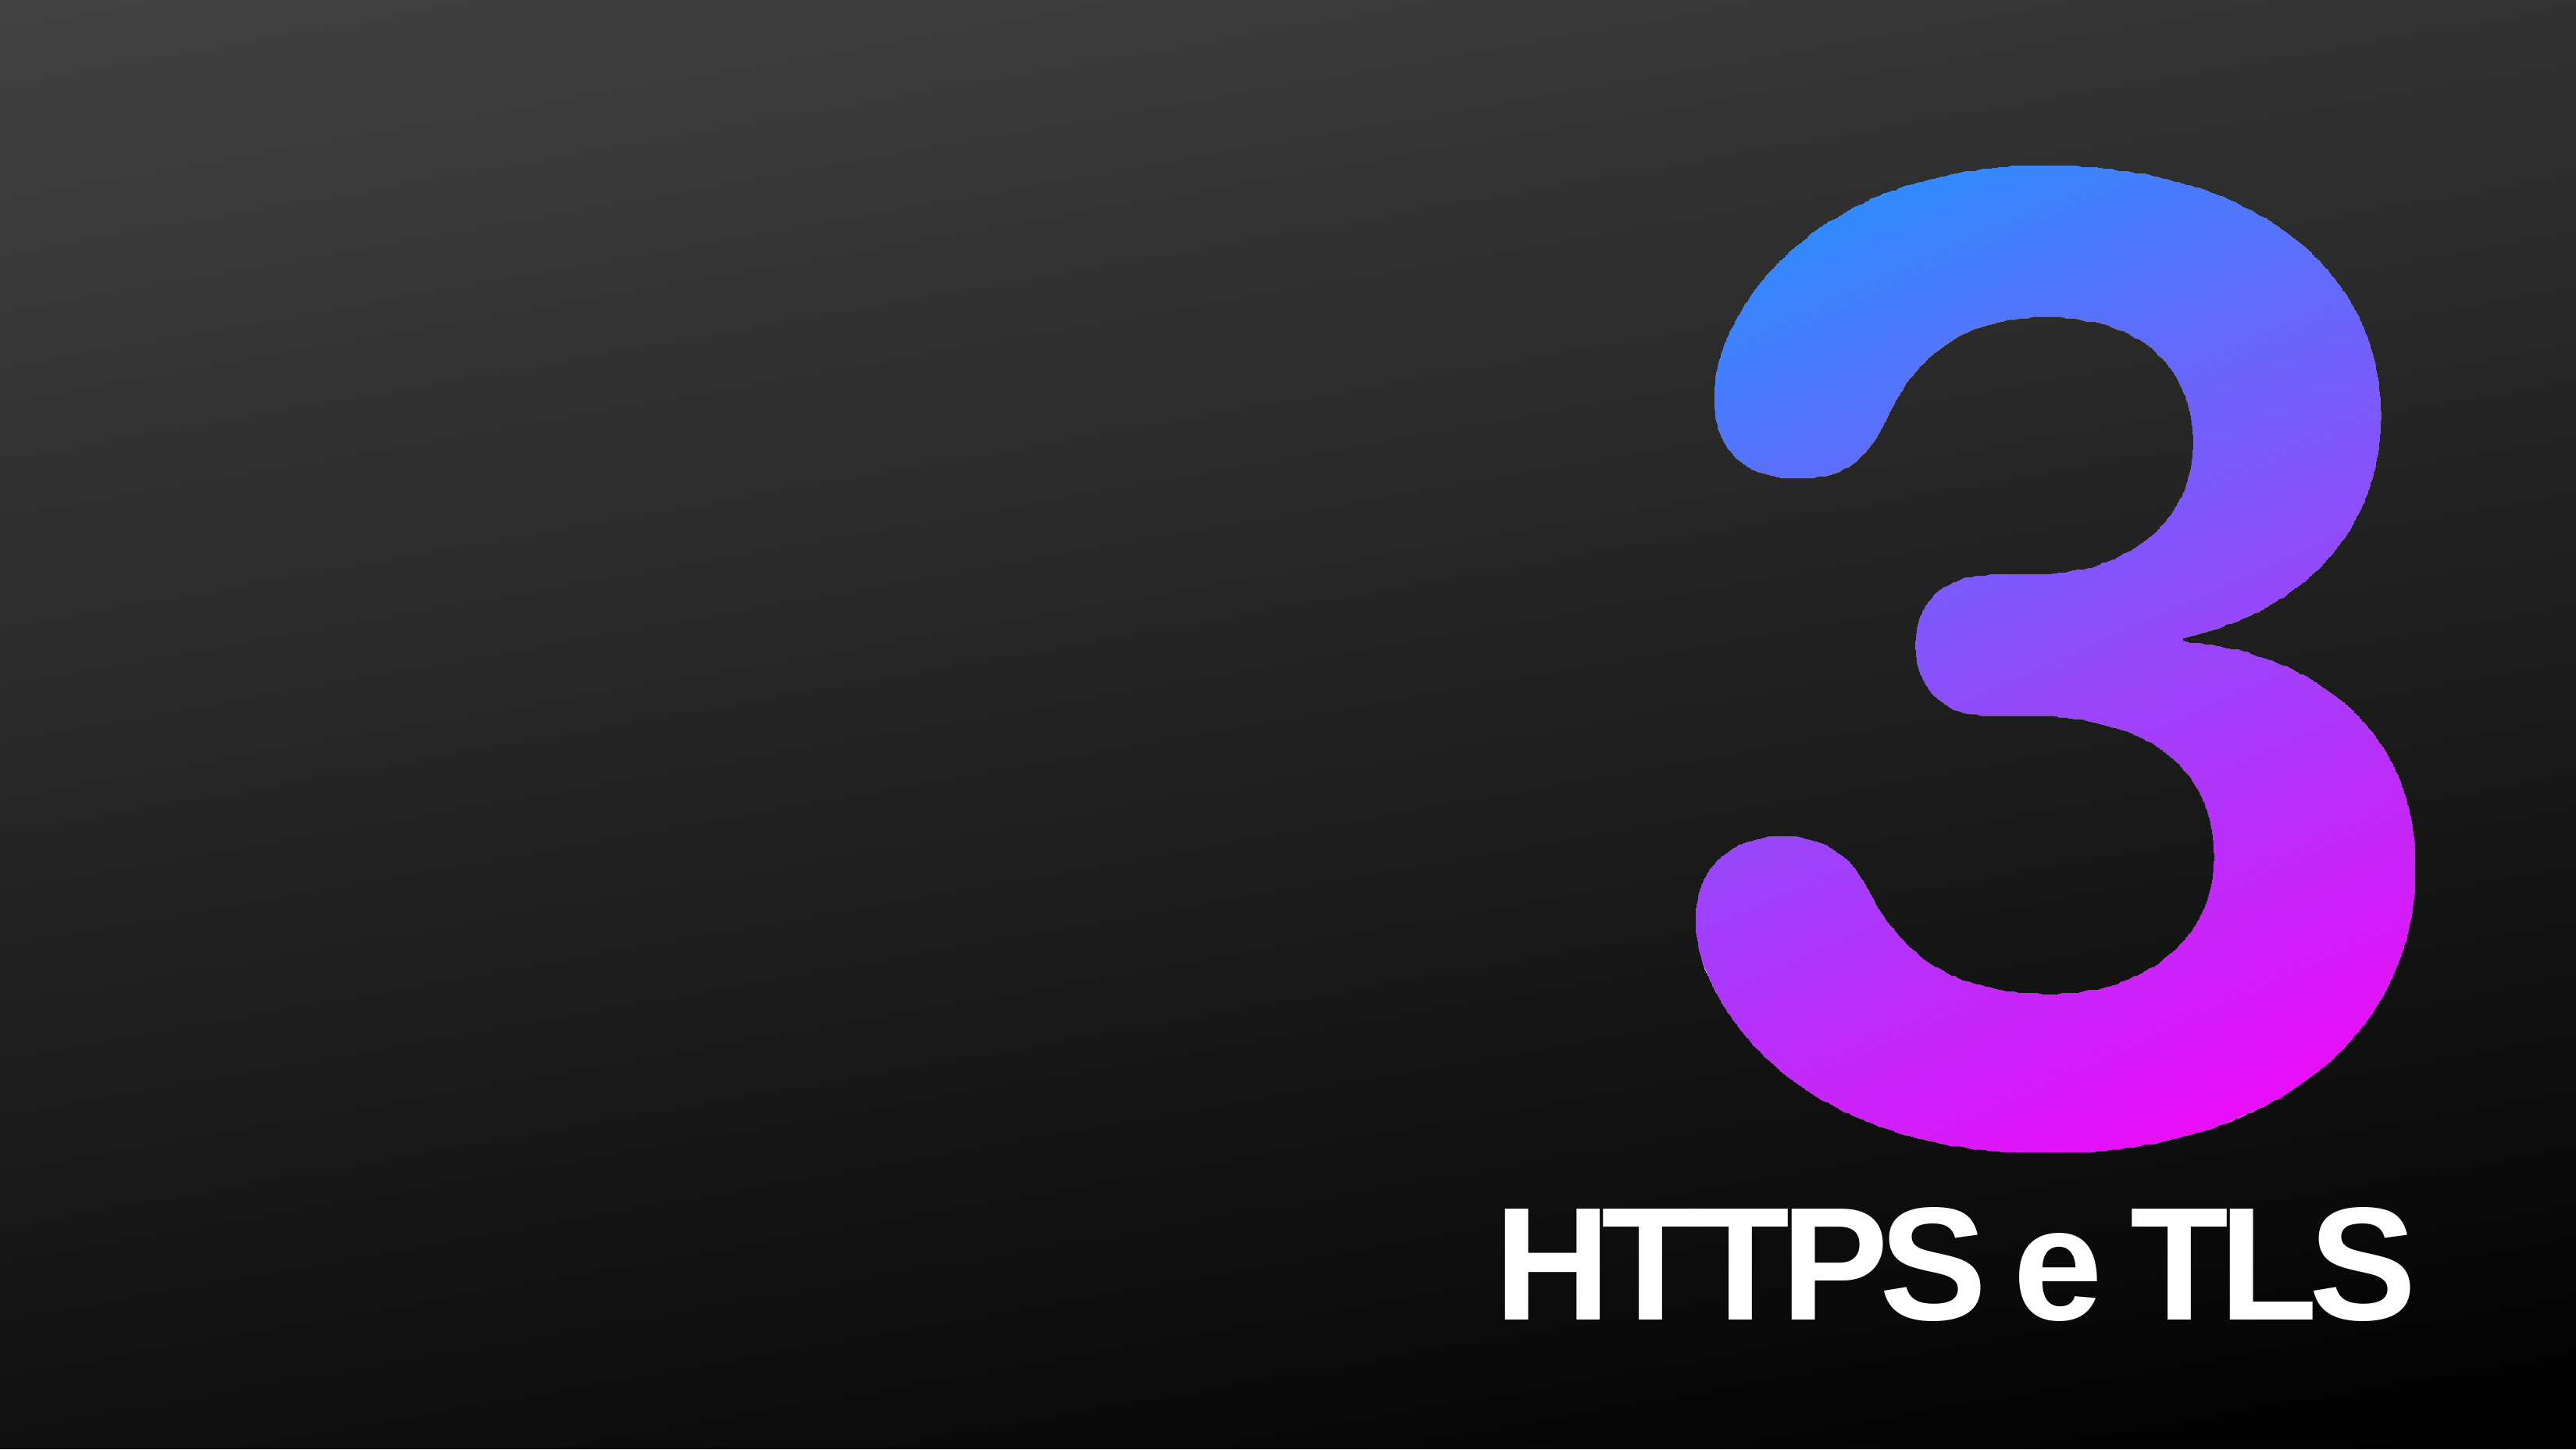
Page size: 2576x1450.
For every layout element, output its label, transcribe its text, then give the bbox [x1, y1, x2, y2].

picture [0, 0, 2576, 1449]
text_box HTTPS e TLS [1493, 1155, 2436, 1352]
